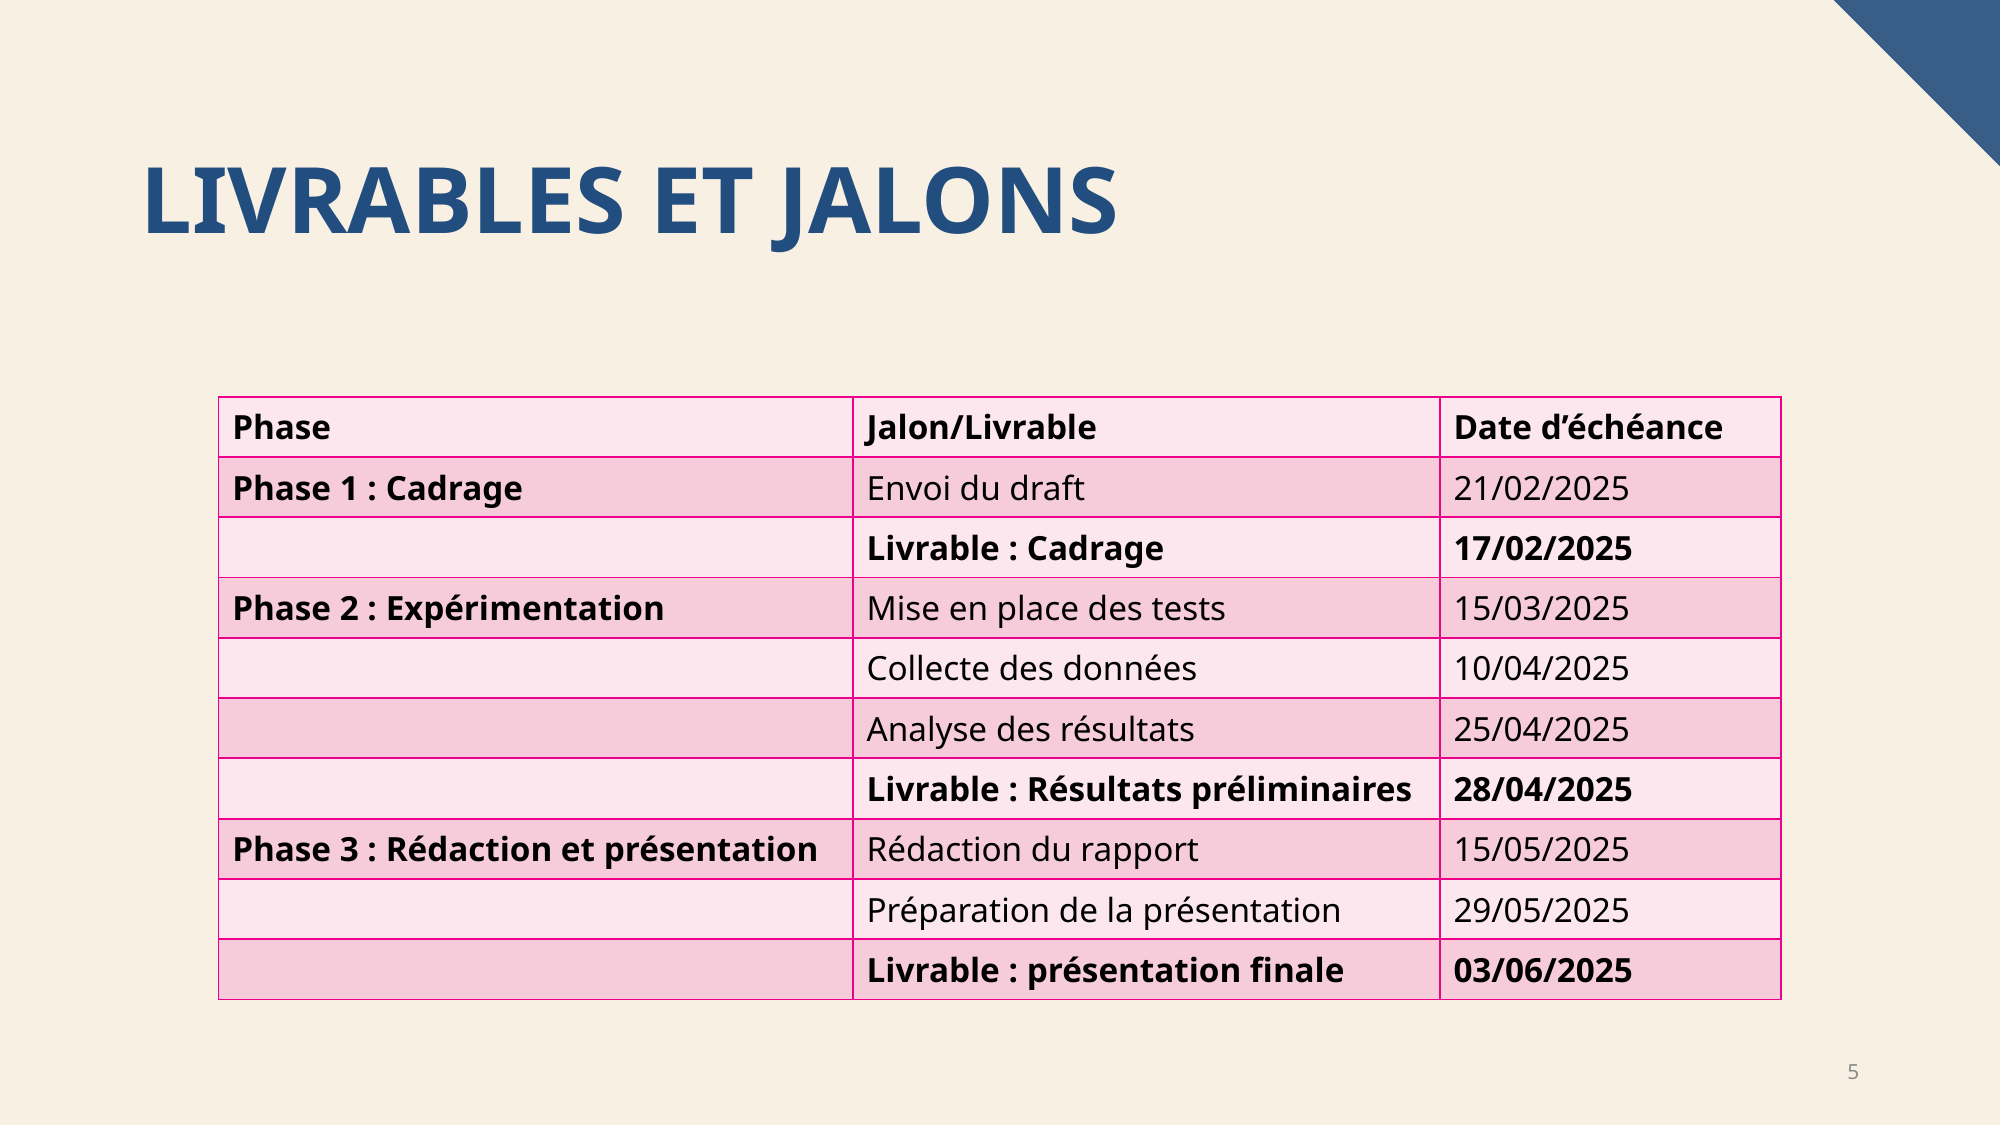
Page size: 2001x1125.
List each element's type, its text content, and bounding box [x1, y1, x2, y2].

table_cell Mise en place des tests [854, 578, 1439, 637]
table_cell 10/04/2025 [1441, 639, 1780, 697]
table_cell Collecte des données [854, 639, 1439, 697]
table_cell Phase 2 : Expérimentation [219, 578, 852, 637]
table_cell Livrable : Cadrage [854, 518, 1439, 577]
slide_number 5 [1799, 1042, 1875, 1103]
table_cell [219, 699, 852, 757]
table_cell 03/06/2025 [1441, 940, 1780, 999]
table_cell Phase 1 : Cadrage [219, 458, 852, 516]
table_cell 29/05/2025 [1441, 880, 1780, 938]
table_cell 15/05/2025 [1441, 820, 1780, 878]
table_cell 28/04/2025 [1441, 759, 1780, 818]
table_cell [219, 940, 852, 999]
table_cell 17/02/2025 [1441, 518, 1780, 577]
table_cell [219, 880, 852, 938]
table_cell [219, 518, 852, 577]
table_cell Livrable : présentation finale [854, 940, 1439, 999]
table_cell Envoi du draft [854, 458, 1439, 516]
table_cell Livrable : Résultats préliminaires [854, 759, 1439, 818]
table_cell Rédaction du rapport [854, 820, 1439, 878]
table_cell [219, 759, 852, 818]
table_cell Préparation de la présentation [854, 880, 1439, 938]
table_cell Analyse des résultats [854, 699, 1439, 757]
table_cell 21/02/2025​ [1441, 458, 1780, 516]
table_header Date d’échéance [1441, 398, 1780, 456]
table_cell [219, 639, 852, 697]
table_header Phase [219, 398, 852, 456]
table_cell 15/03/2025 [1441, 578, 1780, 637]
title Livrables et jalons [125, 146, 1875, 365]
table_cell 25/04/2025 [1441, 699, 1780, 757]
table_header Jalon/Livrable [854, 398, 1439, 456]
table_cell Phase 3 : Rédaction et présentation [219, 820, 852, 878]
